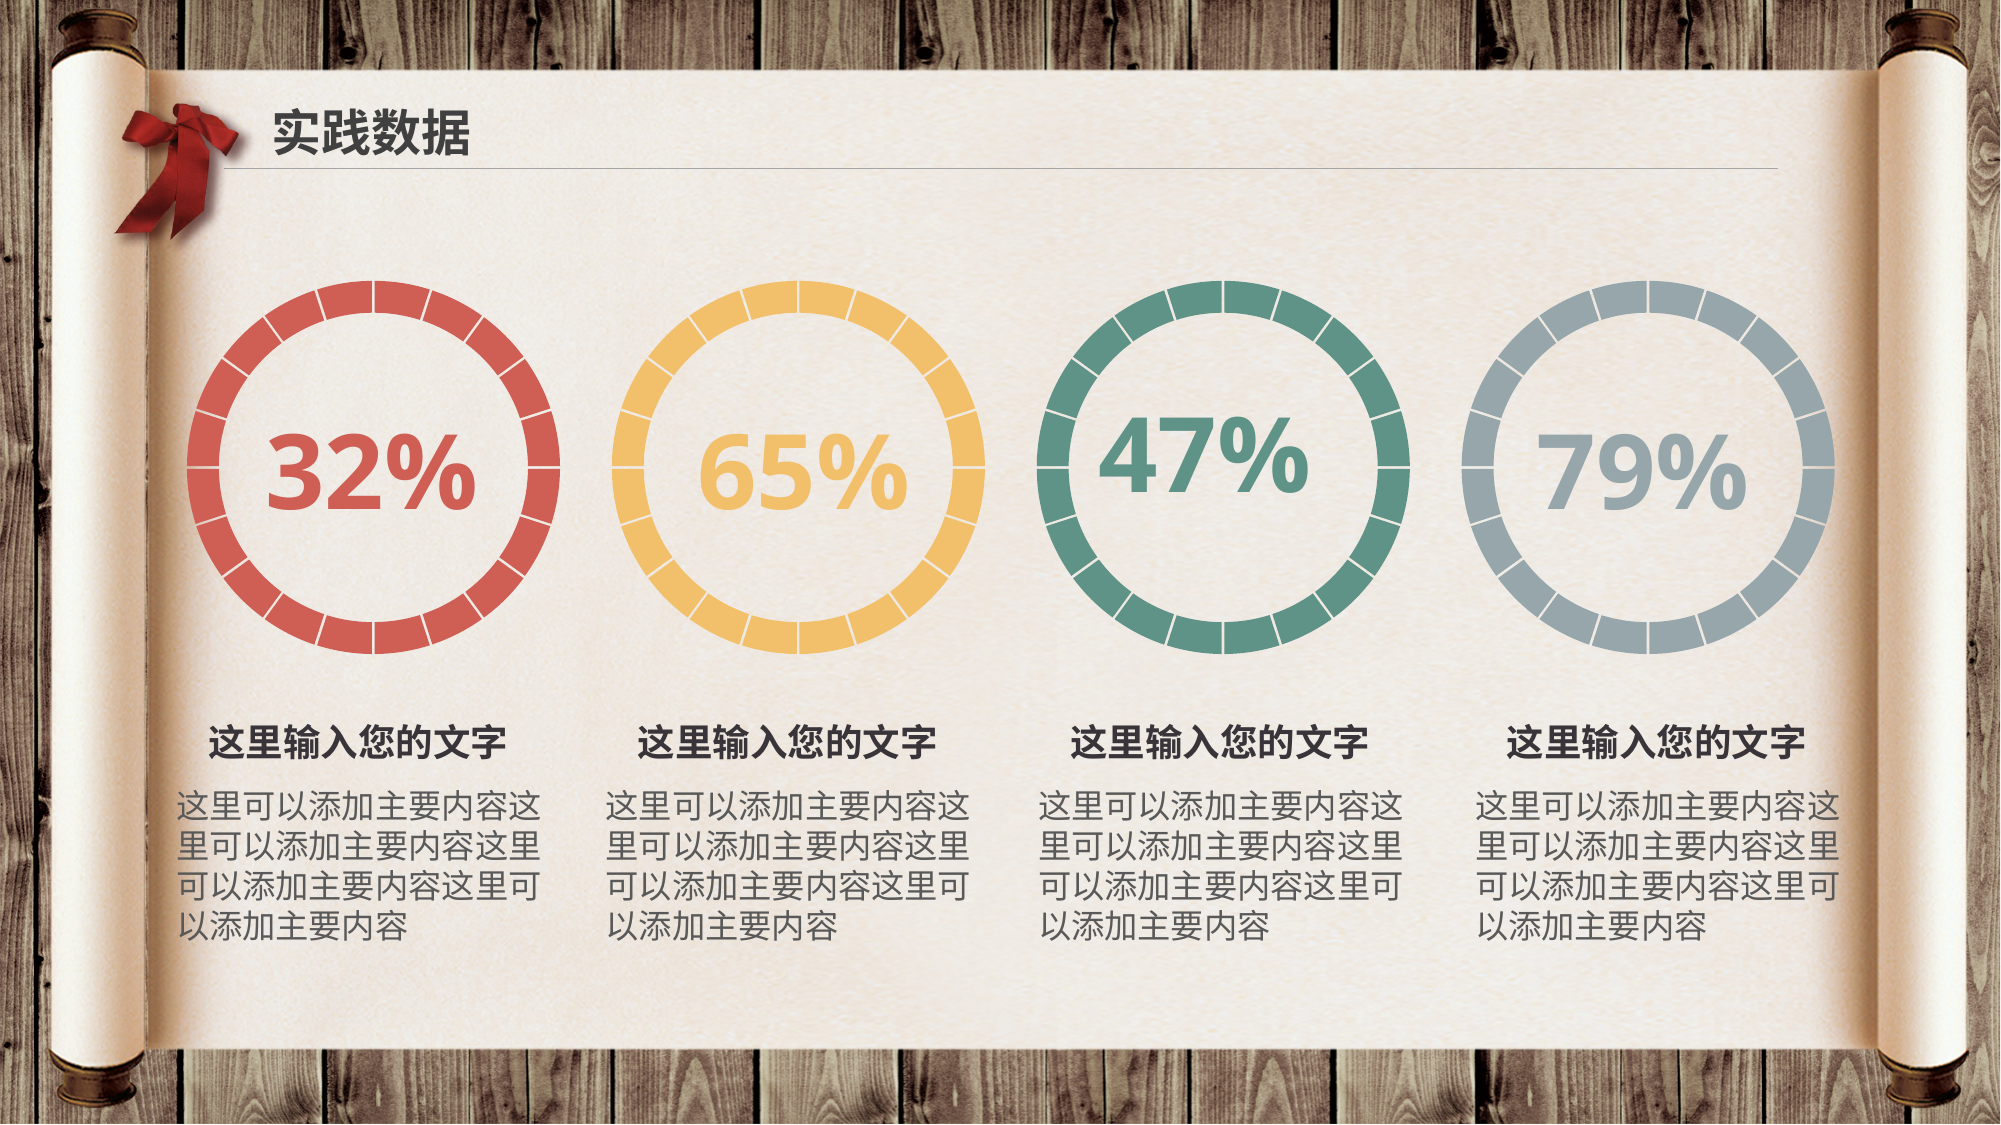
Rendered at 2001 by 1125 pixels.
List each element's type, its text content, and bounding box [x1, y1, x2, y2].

text_box 这里输入您的文字 [1460, 711, 1854, 772]
text_box 这里输入您的文字 [590, 711, 985, 772]
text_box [1461, 280, 1835, 655]
text_box 这里可以添加主要内容这里可以添加主要内容这里可以添加主要内容这里可以添加主要内容 [1460, 778, 1881, 953]
text_box 实践数据 [261, 94, 1027, 168]
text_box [186, 280, 560, 655]
text_box 这里可以添加主要内容这里可以添加主要内容这里可以添加主要内容这里可以添加主要内容 [590, 778, 1012, 953]
text_box 这里输入您的文字 [161, 711, 555, 772]
picture [0, 0, 2001, 1125]
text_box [1036, 280, 1410, 655]
text_box 这里可以添加主要内容这里可以添加主要内容这里可以添加主要内容这里可以添加主要内容 [1023, 778, 1445, 953]
text_box 这里可以添加主要内容这里可以添加主要内容这里可以添加主要内容这里可以添加主要内容 [161, 778, 583, 953]
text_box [611, 280, 985, 655]
text_box 这里输入您的文字 [1023, 711, 1417, 772]
